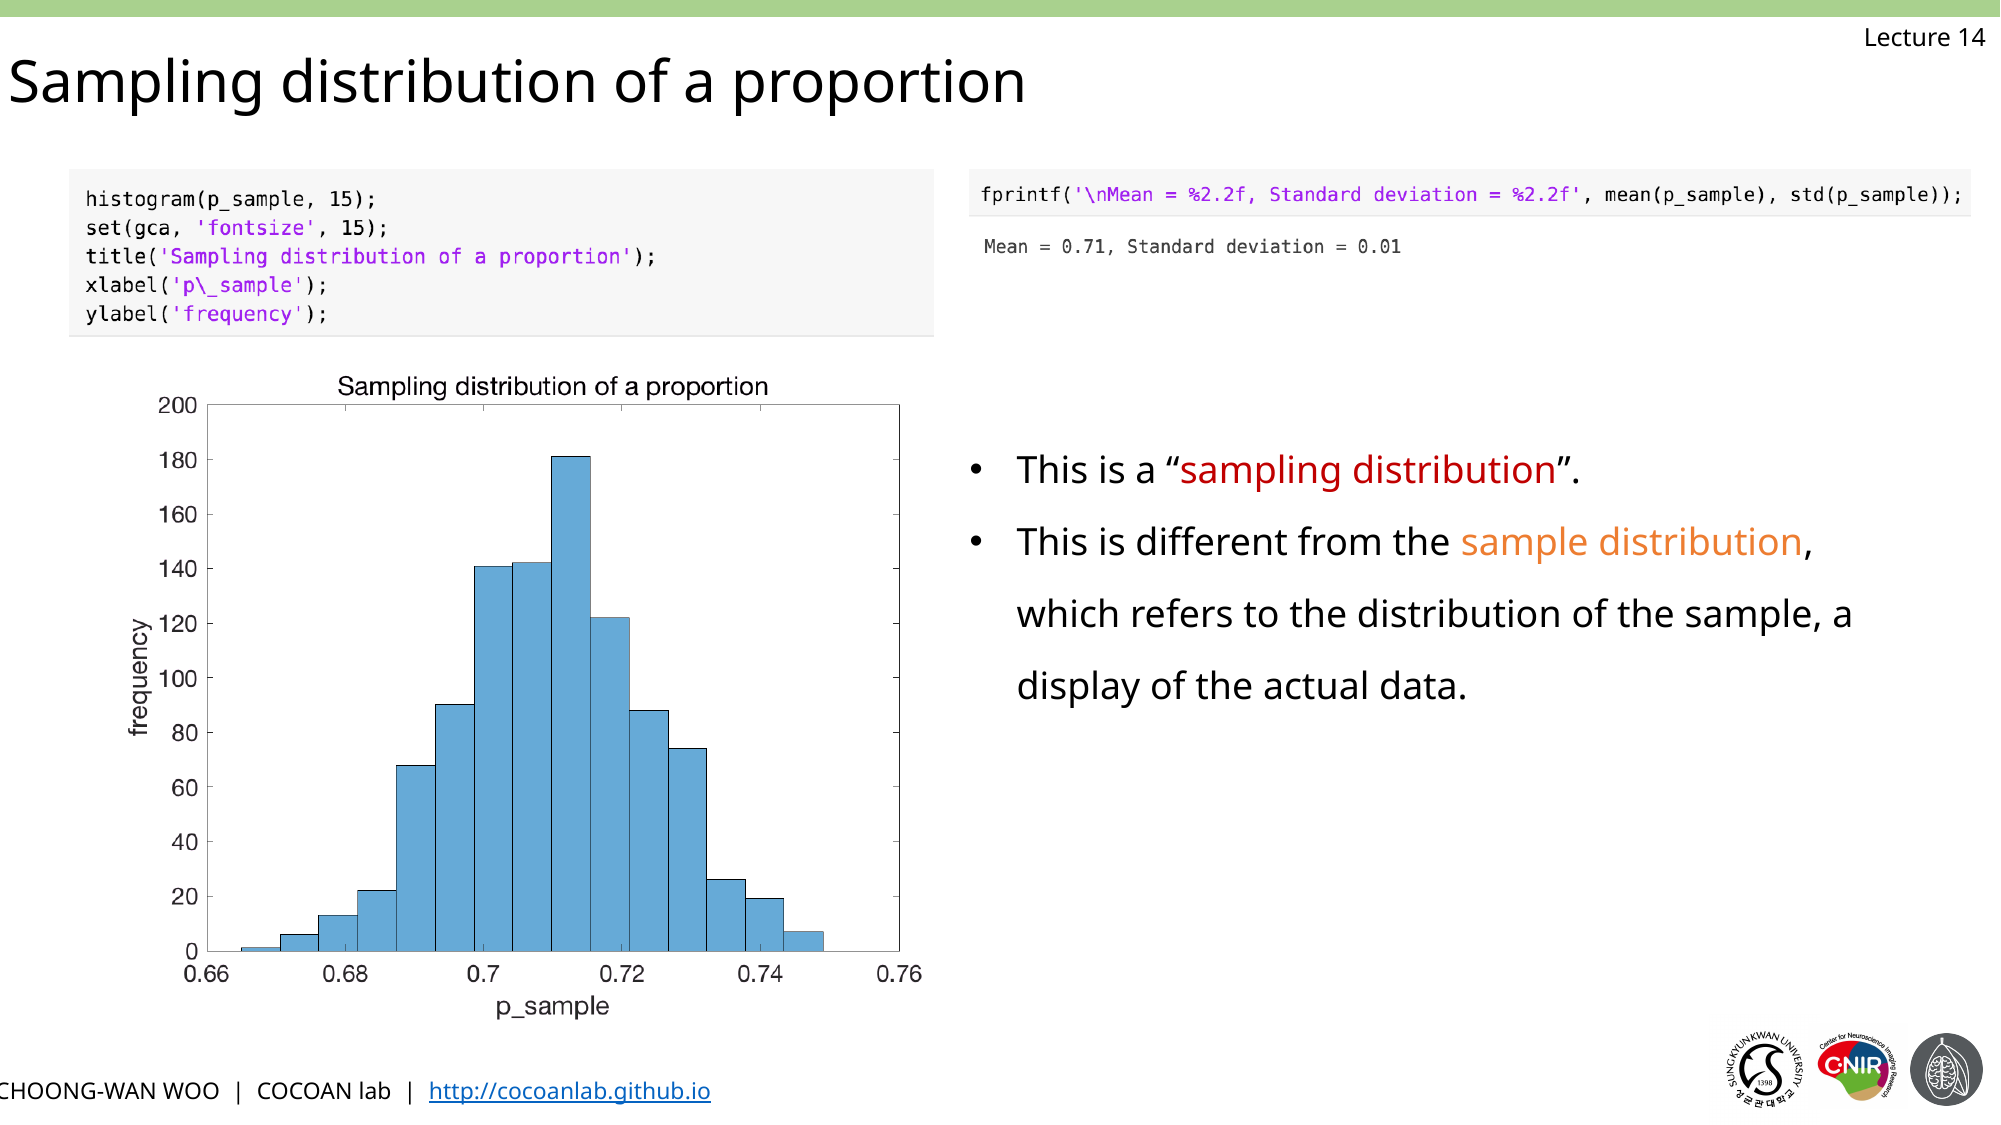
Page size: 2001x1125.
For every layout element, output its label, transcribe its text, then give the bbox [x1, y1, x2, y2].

text_box Sampling distribution of a proportion [0, 36, 1044, 122]
text_box Lecture 14 [1623, 13, 2000, 59]
picture [69, 169, 934, 1030]
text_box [1709, 1014, 1983, 1125]
text_box CHOONG-WAN WOO | COCOAN lab | http://cocoanlab.github.io [0, 1069, 727, 1116]
text_box This is a “sampling distribution”. This is different from the sample distribution, which refers to the distribution of the sample, a display of the actual data. [954, 411, 1877, 715]
picture [969, 169, 1971, 274]
text_box [0, 0, 2000, 18]
